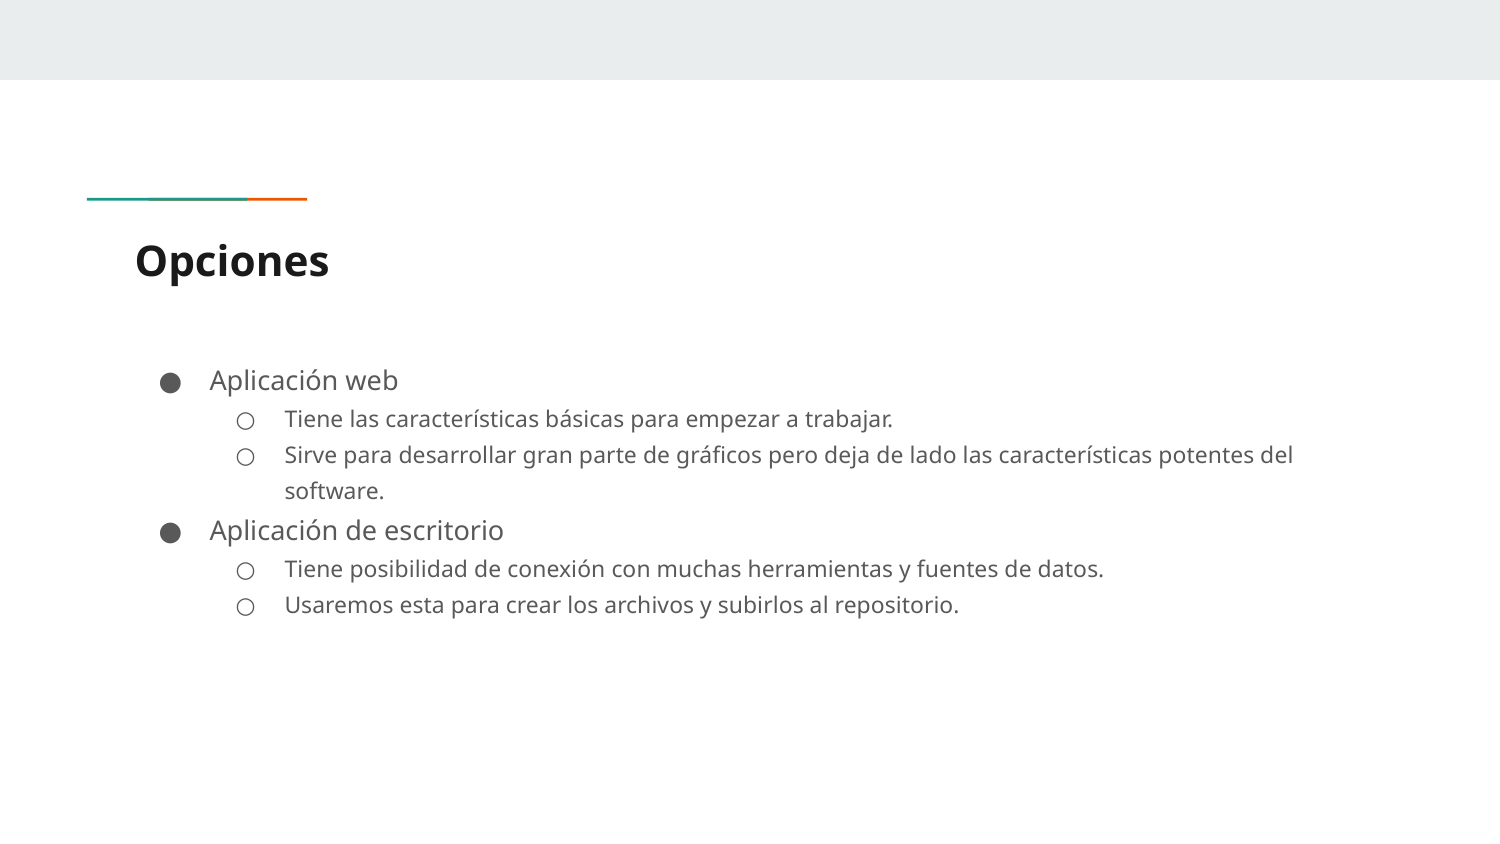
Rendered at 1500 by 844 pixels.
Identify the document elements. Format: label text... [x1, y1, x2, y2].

title Opciones [119, 216, 1381, 305]
list Aplicación web Tiene las características básicas para empezar a trabajar. Sirve para desarrollar gran parte de gráficos pero deja de lado las características potentes del software. Aplicación de escritorio Tiene posibilidad de conexión con muchas herramientas y fuentes de datos. Usaremos esta para crear los archivos y subirlos al repositorio. [119, 341, 1381, 712]
